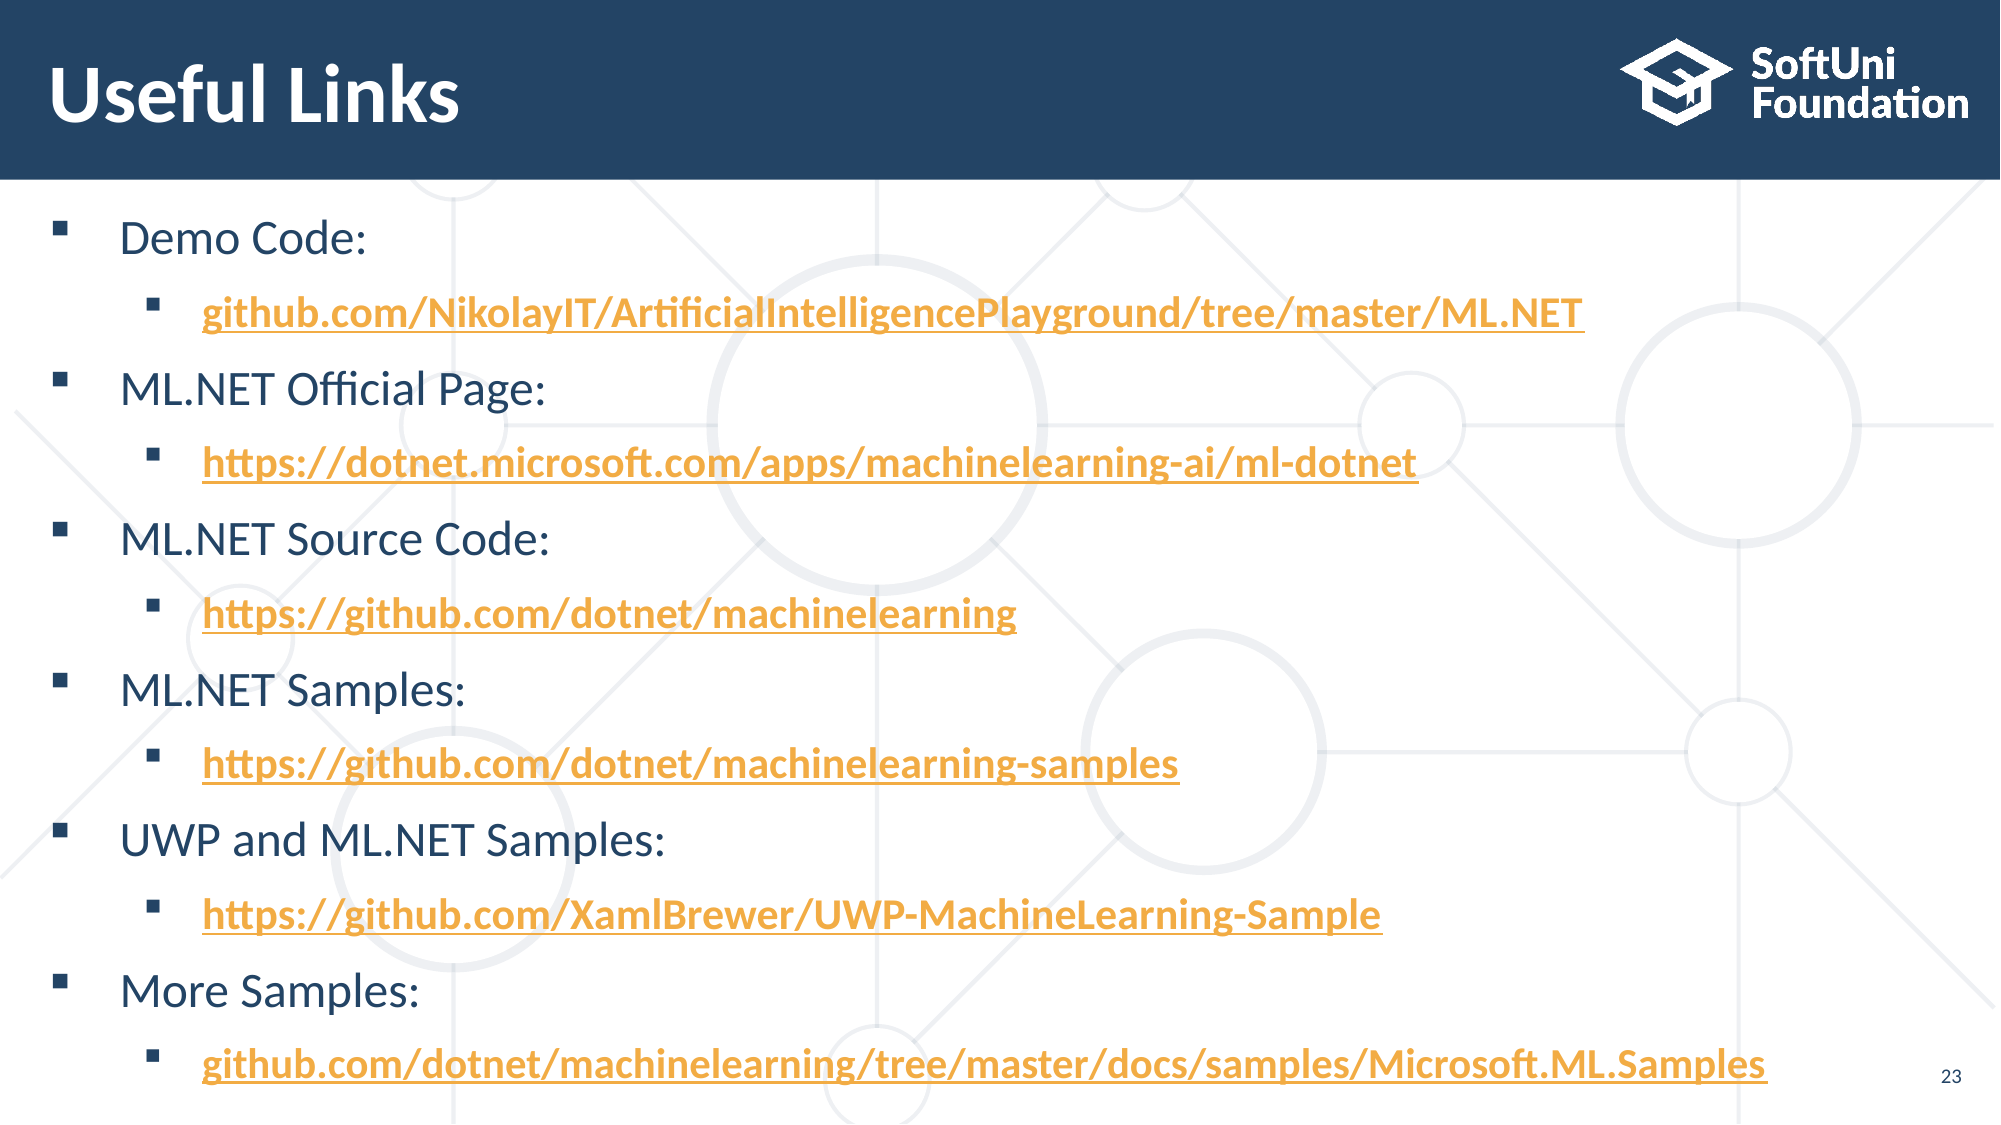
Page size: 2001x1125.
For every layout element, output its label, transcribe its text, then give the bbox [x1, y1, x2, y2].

title Useful Links [31, 16, 1591, 162]
picture [1619, 38, 1968, 126]
slide_number 23 [1897, 1049, 1968, 1101]
list Demo Code: github.com/NikolayIT/ArtificialIntelligencePlayground/tree/master/ML.NET ML.NET Official Page: https://dotnet.microsoft.com/apps/machinelearning-ai/ml-dotnet ML.NET Source Code: https://github.com/dotnet/machinelearning ML.NET Samples: https://github.com/dotnet/machinelearning-samples UWP and ML.NET Samples: https://github.com/XamlBrewer/UWP-MachineLearning-Sample More Samples: github.com/dotnet/machinelearning/tree/master/docs/samples/Microsoft.ML.Samples [31, 196, 1970, 1101]
